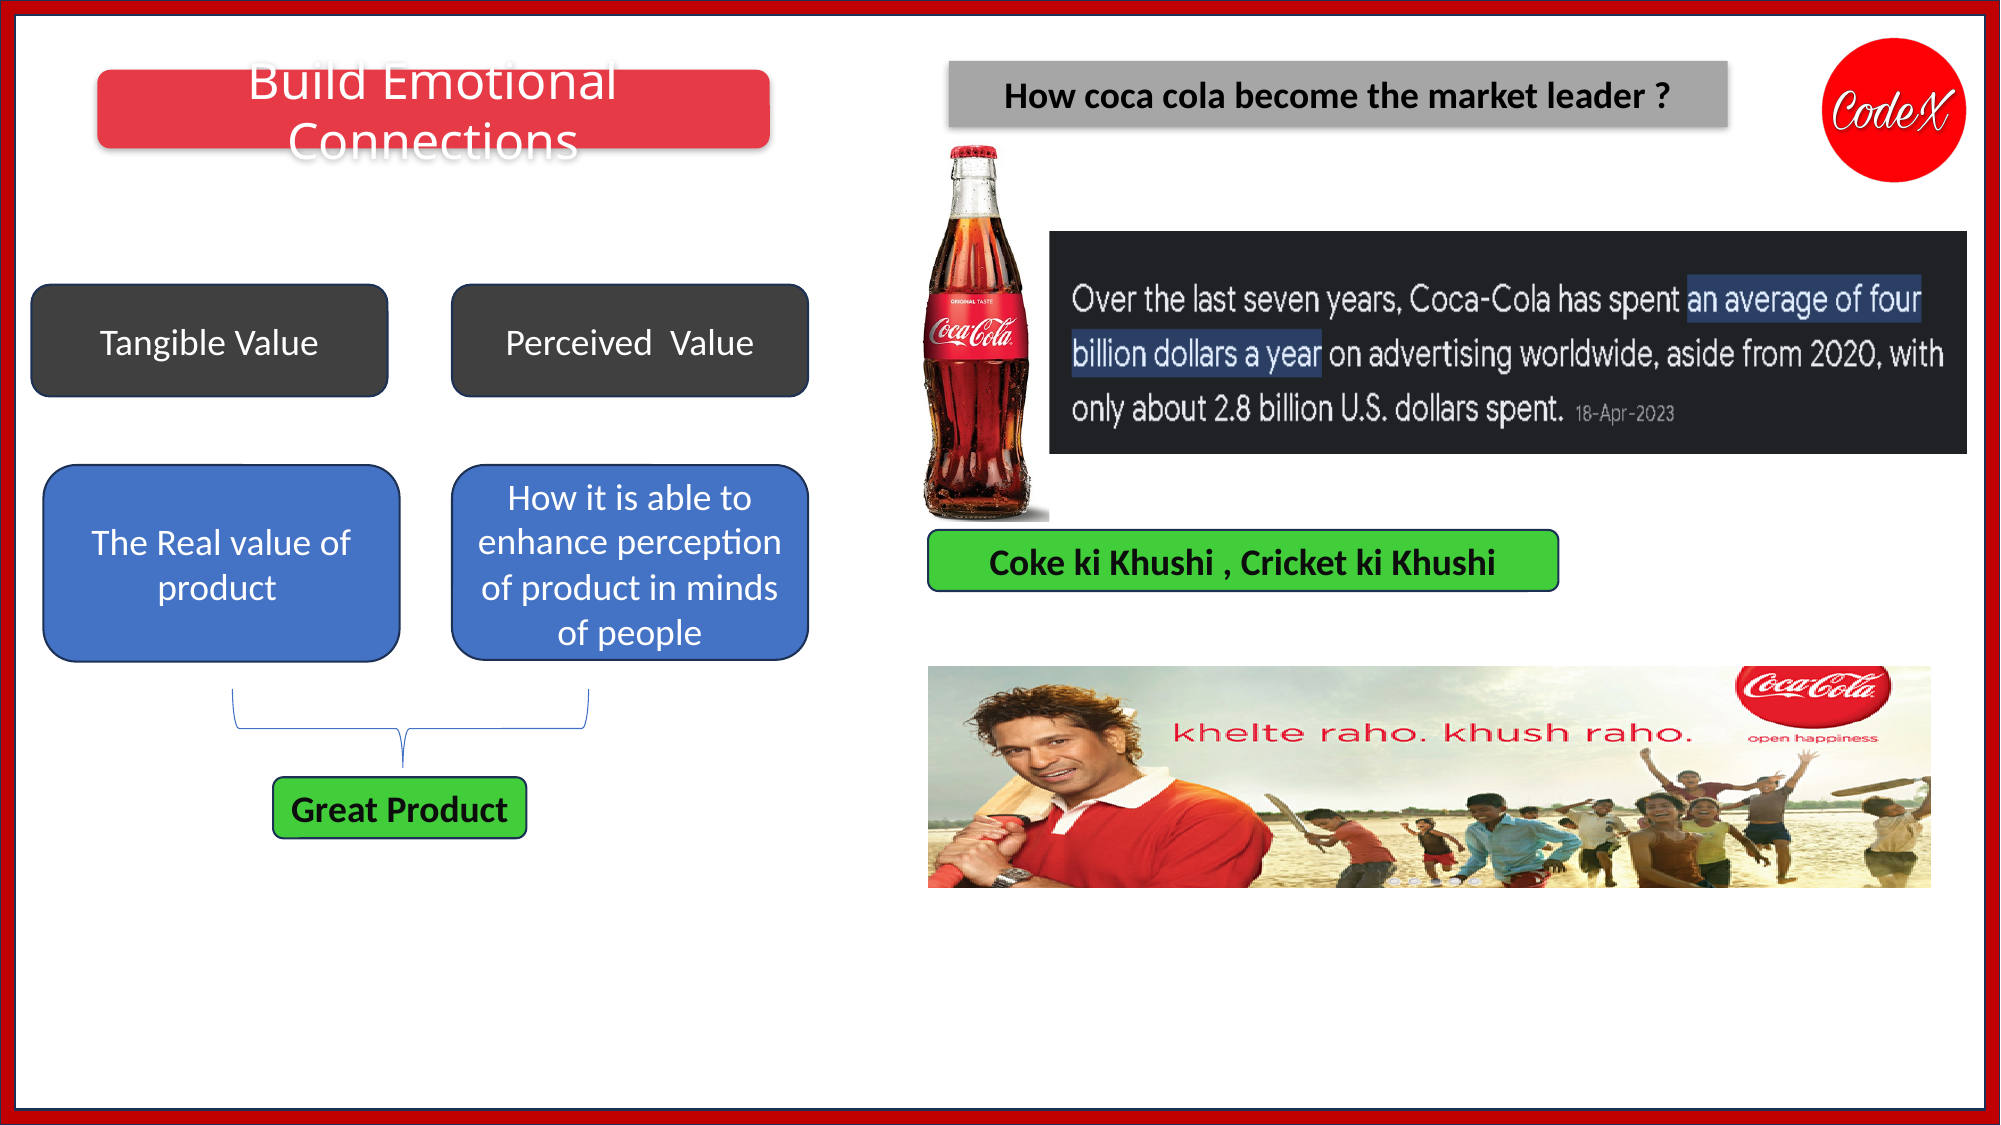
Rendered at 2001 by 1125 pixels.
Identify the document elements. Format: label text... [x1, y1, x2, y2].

text_box Great Product [272, 776, 528, 840]
text_box Tangible Value [30, 283, 389, 398]
text_box Build Emotional Connections [96, 68, 771, 150]
text_box How it is able to enhance perception of product in minds of people [450, 463, 810, 661]
picture [1818, 34, 1968, 185]
text_box The Real value of product [42, 463, 401, 663]
picture [928, 666, 1931, 889]
text_box Perceived Value [450, 283, 810, 398]
text_box [231, 688, 590, 769]
text_box Coke ki Khushi , Cricket ki Khushi [927, 528, 1560, 593]
text_box [0, 0, 2000, 1125]
text_box How coca cola become the market leader ? [948, 60, 1729, 128]
picture [917, 140, 1967, 522]
